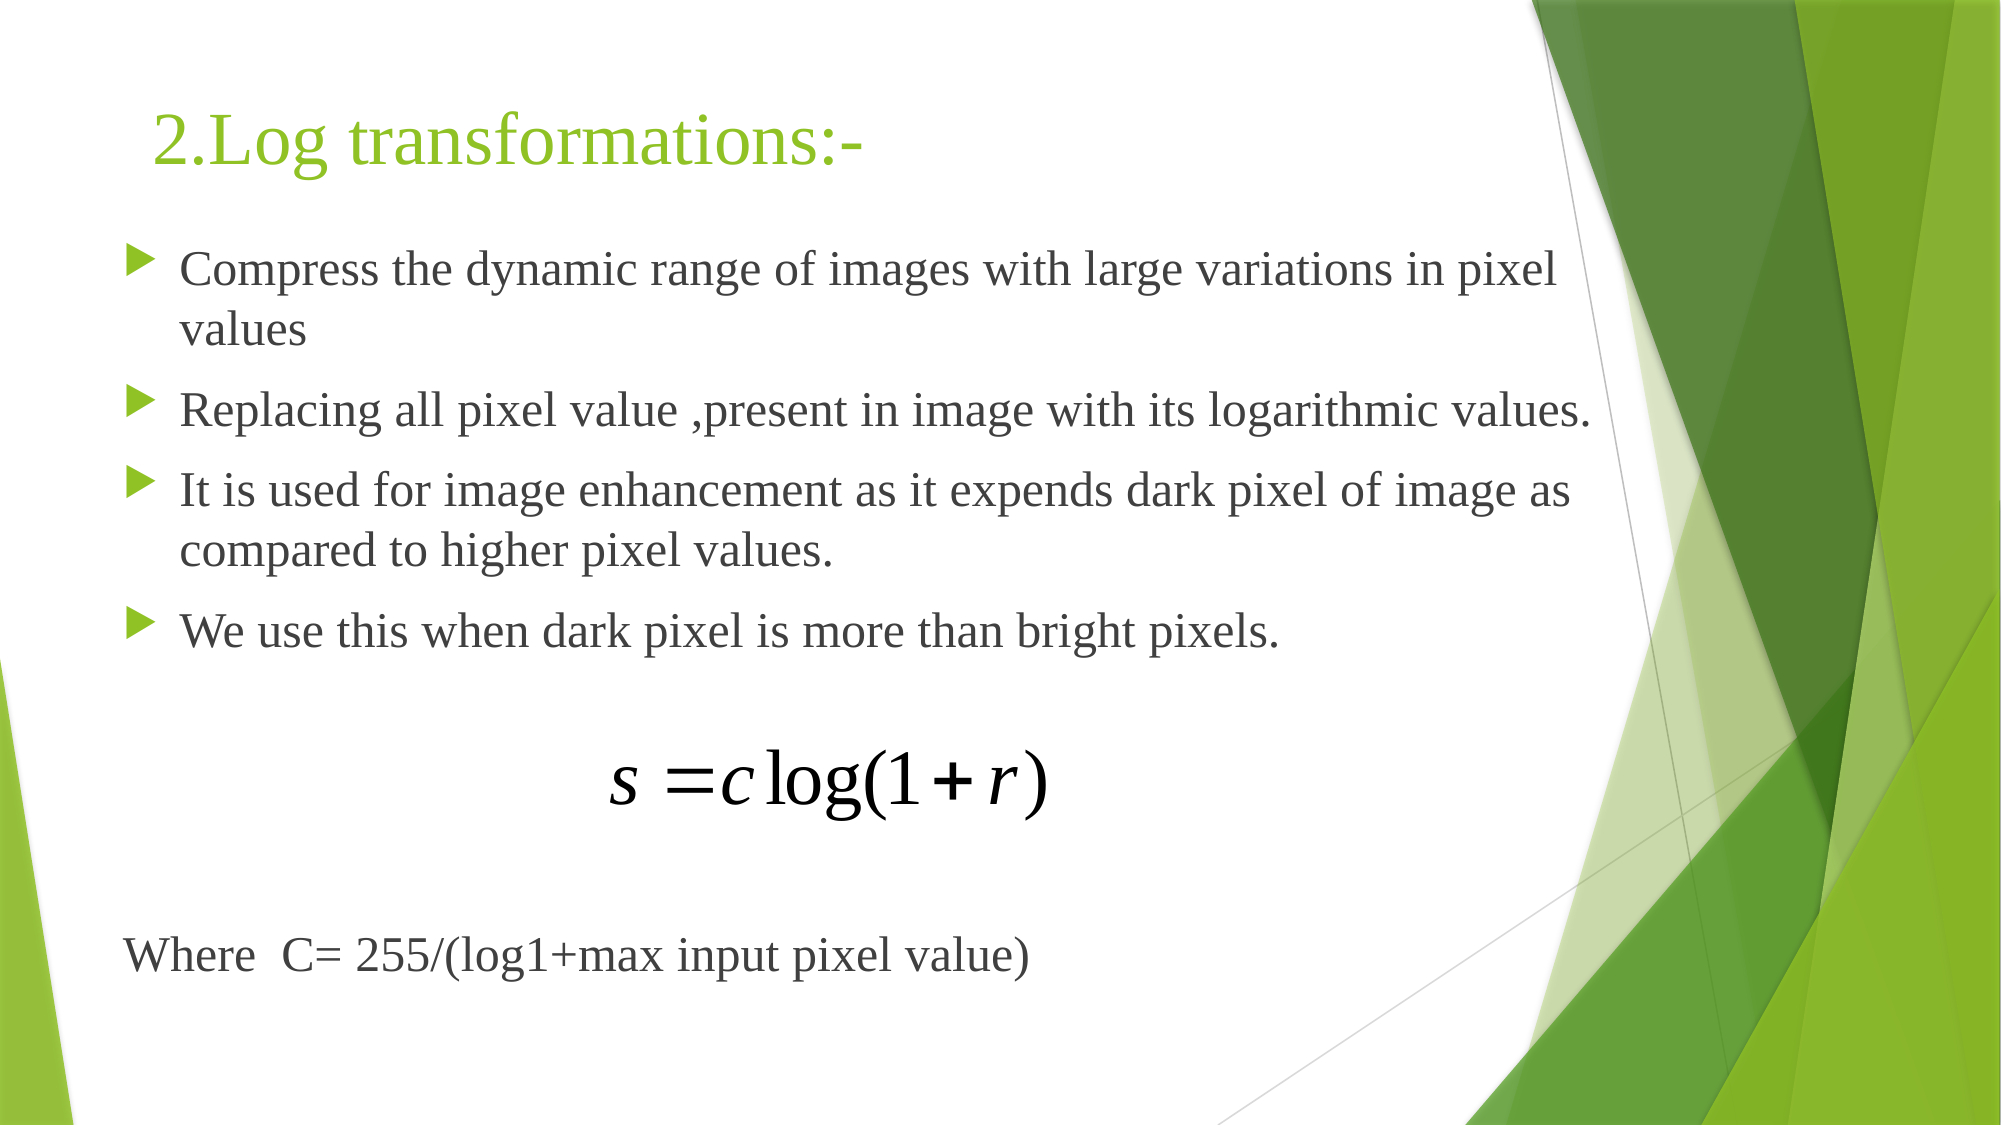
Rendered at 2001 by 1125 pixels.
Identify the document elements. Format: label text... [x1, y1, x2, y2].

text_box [595, 732, 1062, 838]
title 2.Log transformations:- [137, 82, 1863, 300]
list Compress the dynamic range of images with large variations in pixel values Replacing all pixel value ,present in image with its logarithmic values. It is used for image enhancement as it expends dark pixel of image as compared to higher pixel values. We use this when dark pixel is more than bright pixels. Where C= 255/(log1+max input pixel value) [108, 227, 1697, 1074]
